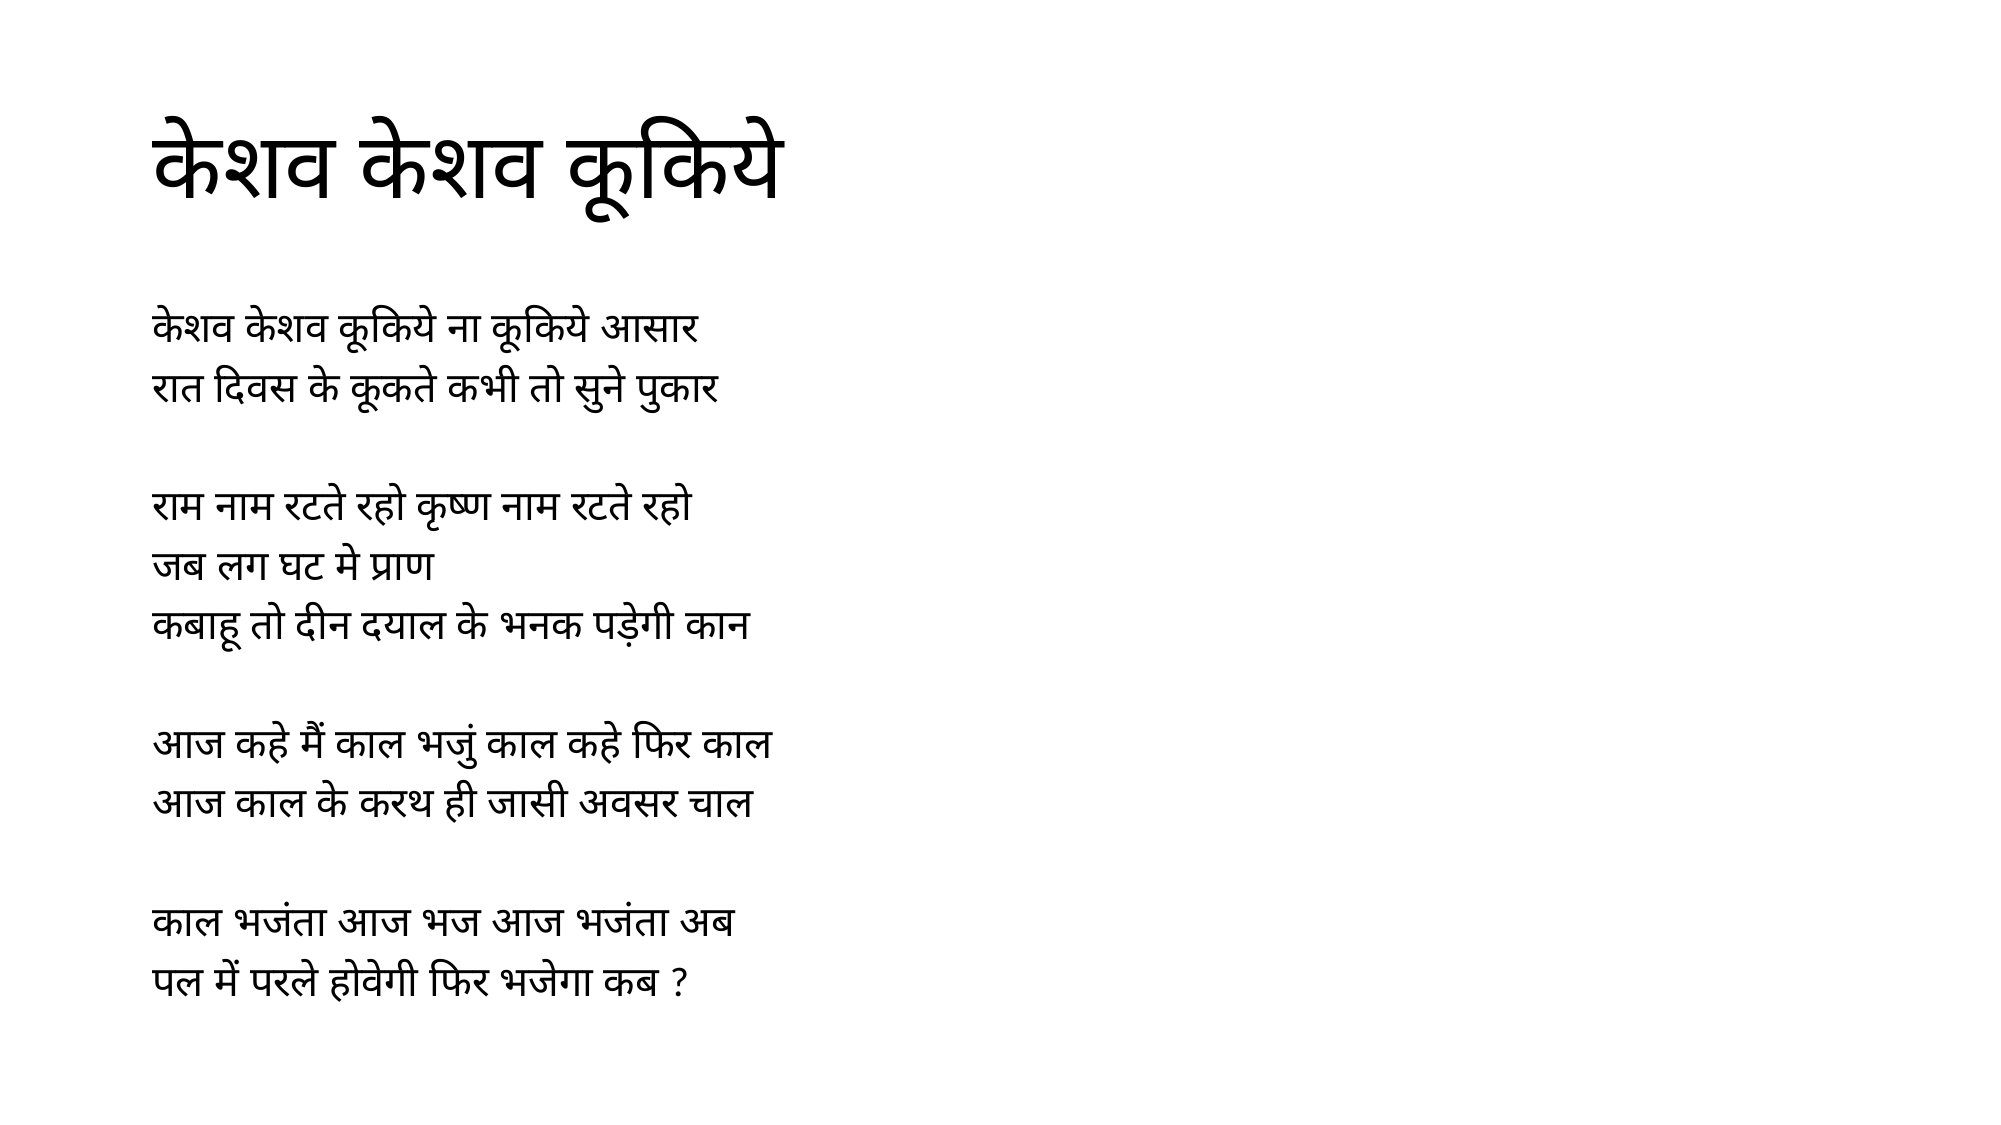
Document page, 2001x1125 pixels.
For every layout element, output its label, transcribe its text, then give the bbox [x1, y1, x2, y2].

title केशव केशव कूकिये [137, 59, 1863, 278]
list केशव केशव कूकिये ना कूकिये आसार रात दिवस के कूकते कभी तो सुने पुकार राम नाम रटते रहो कृष्ण नाम रटते रहो जब लग घट मे प्राण कबाहू तो दीन दयाल के भनक पड़ेगी कान आज कहे मैं काल भजुं काल कहे फिर काल आज काल के करथ ही जासी अवसर चाल काल भजंता आज भज आज भजंता अब पल में परले होवेगी फिर भजेगा कब ? [137, 299, 1863, 1014]
